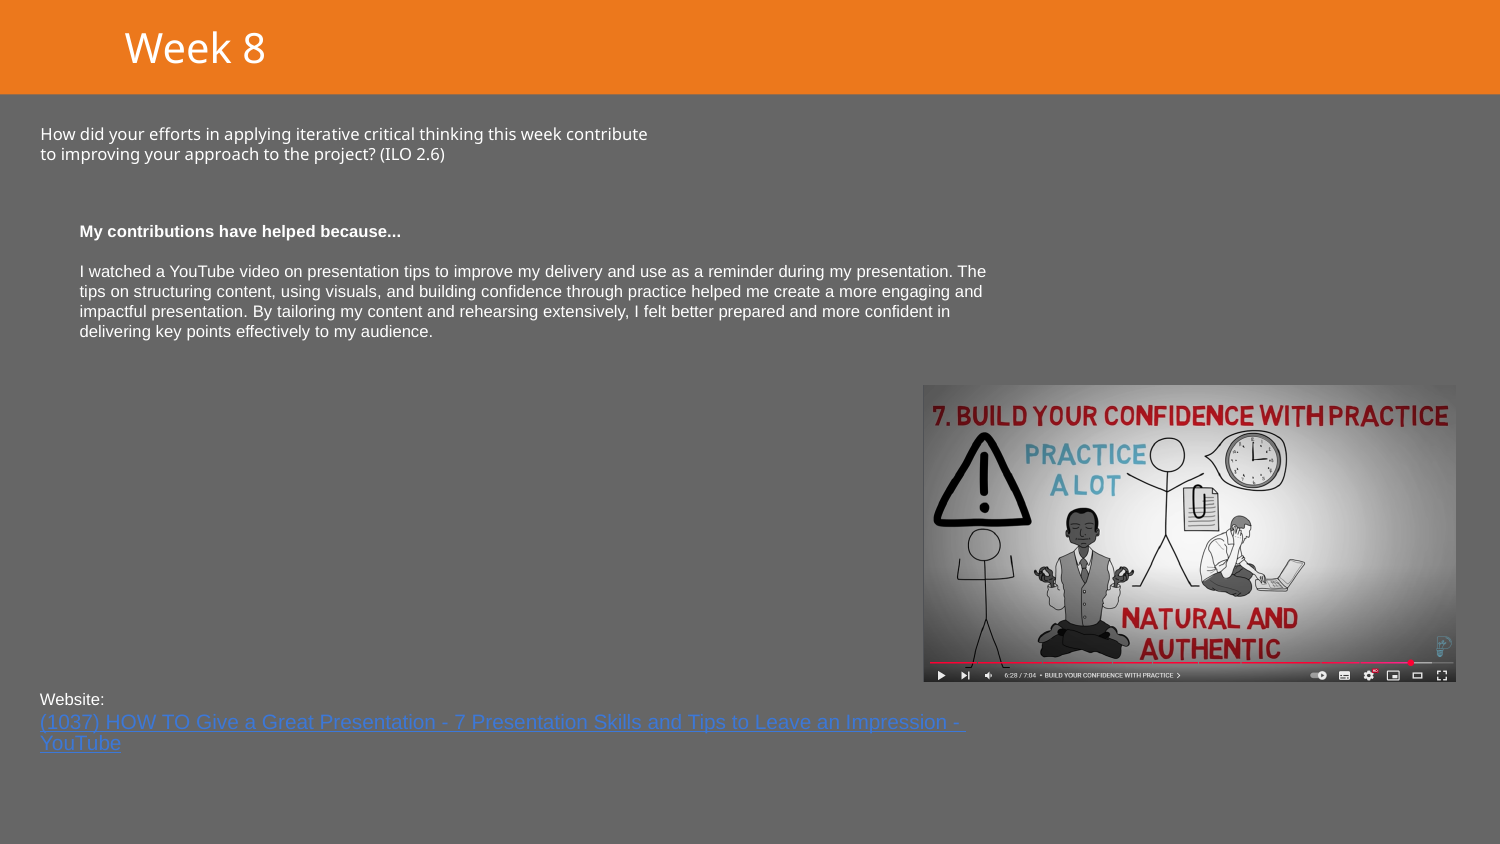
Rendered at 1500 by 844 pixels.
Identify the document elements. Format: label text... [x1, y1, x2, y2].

picture [923, 385, 1456, 682]
text_box Website: (1037) HOW TO Give a Great Presentation - 7 Presentation Skills and Tips to Leave an Impression - YouTube [25, 681, 986, 742]
text_box My contributions have helped because... I watched a YouTube video on presentation tips to improve my delivery and use as a reminder during my presentation. The tips on structuring content, using visuals, and building confidence through practice helped me create a more engaging and impactful presentation. By tailoring my content and rehearsing extensively, I felt better prepared and more confident in delivering key points effectively to my audience. [64, 213, 1025, 349]
title How did your efforts in applying iterative critical thinking this week contribute to improving your approach to the project? (ILO 2.6) [25, 104, 672, 199]
title Week 8 [109, 0, 1010, 94]
